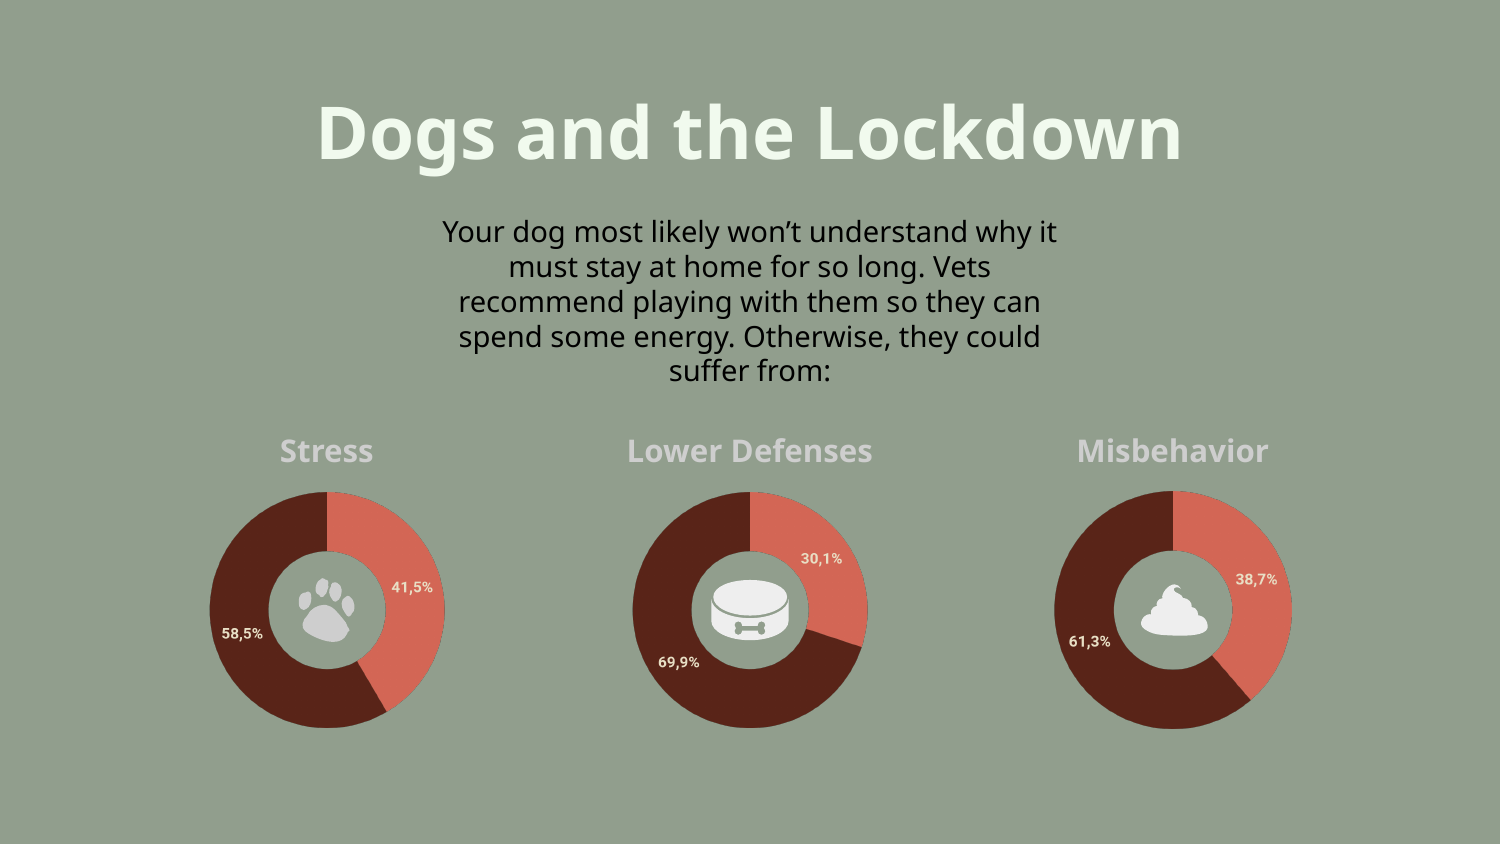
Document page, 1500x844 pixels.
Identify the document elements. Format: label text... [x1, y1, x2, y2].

title Dogs and the Lockdown [98, 71, 1402, 166]
subtitle Your dog most likely won’t understand why it must stay at home for so long. Vets recommend playing with them so they can spend some energy. Otherwise, they could suffer from: [414, 197, 1086, 364]
title Misbehavior [1022, 422, 1323, 477]
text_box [711, 579, 789, 641]
title Stress [176, 422, 477, 477]
picture [559, 492, 941, 728]
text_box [298, 577, 356, 643]
title Lower Defenses [600, 422, 900, 477]
picture [980, 491, 1365, 729]
picture [136, 492, 517, 728]
